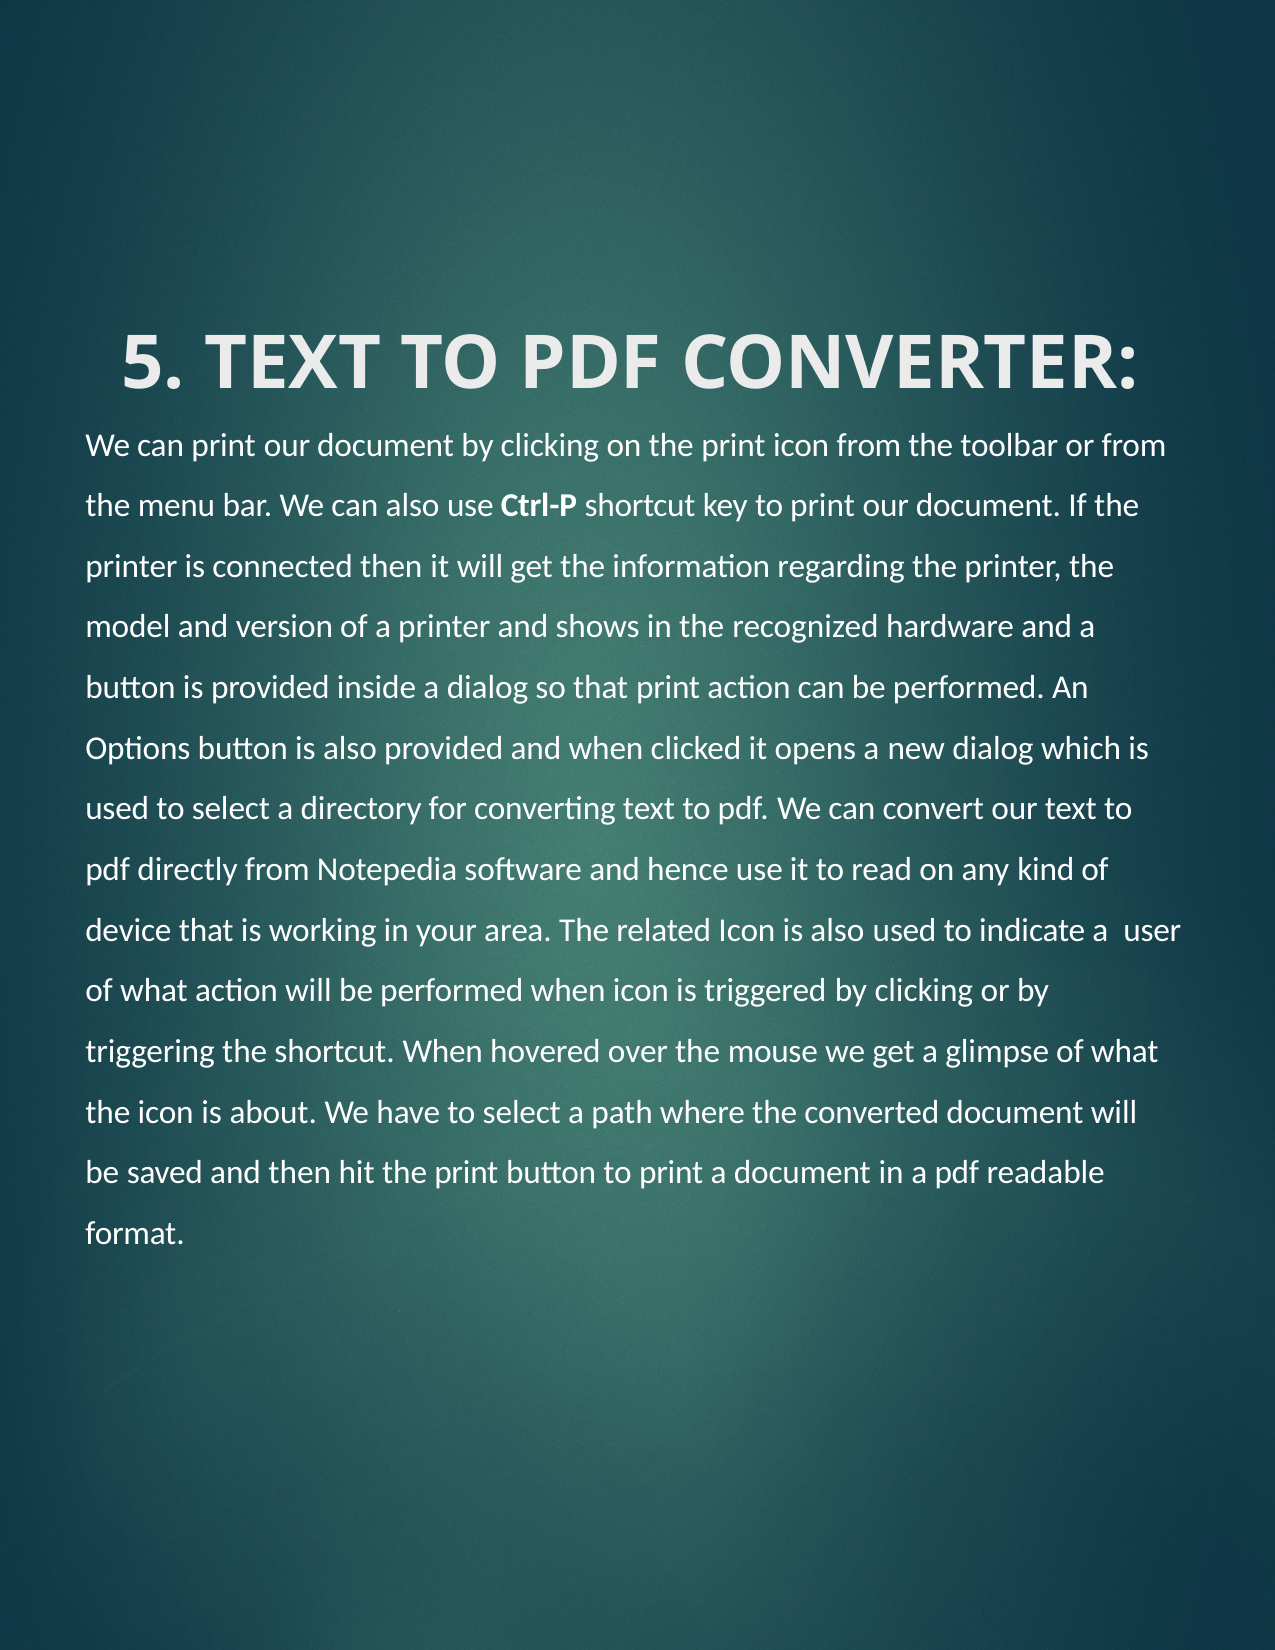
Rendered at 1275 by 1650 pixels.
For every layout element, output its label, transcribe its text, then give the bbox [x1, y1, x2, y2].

title 5. TEXT TO PDF CONVERTER: [72, 312, 1186, 591]
text_box We can print our document by clicking on the print icon from the toolbar or from the menu bar. We can also use Ctrl-P shortcut key to print our document. If the printer is connected then it will get the information regarding the printer, the model and version of a printer and shows in the recognized hardware and a button is provided inside a dialog so that print action can be performed. An Options button is also provided and when clicked it opens a new dialog which is used to select a directory for converting text to pdf. We can convert our text to pdf directly from Notepedia software and hence use it to read on any kind of device that is working in your area. The related Icon is also used to indicate a user of what action will be performed when icon is triggered by clicking or by triggering the shortcut. When hovered over the mouse we get a glimpse of what the icon is about. We have to select a path where the converted document will be saved and then hit the print button to print a document in a pdf readable format. [83, 399, 1186, 1251]
